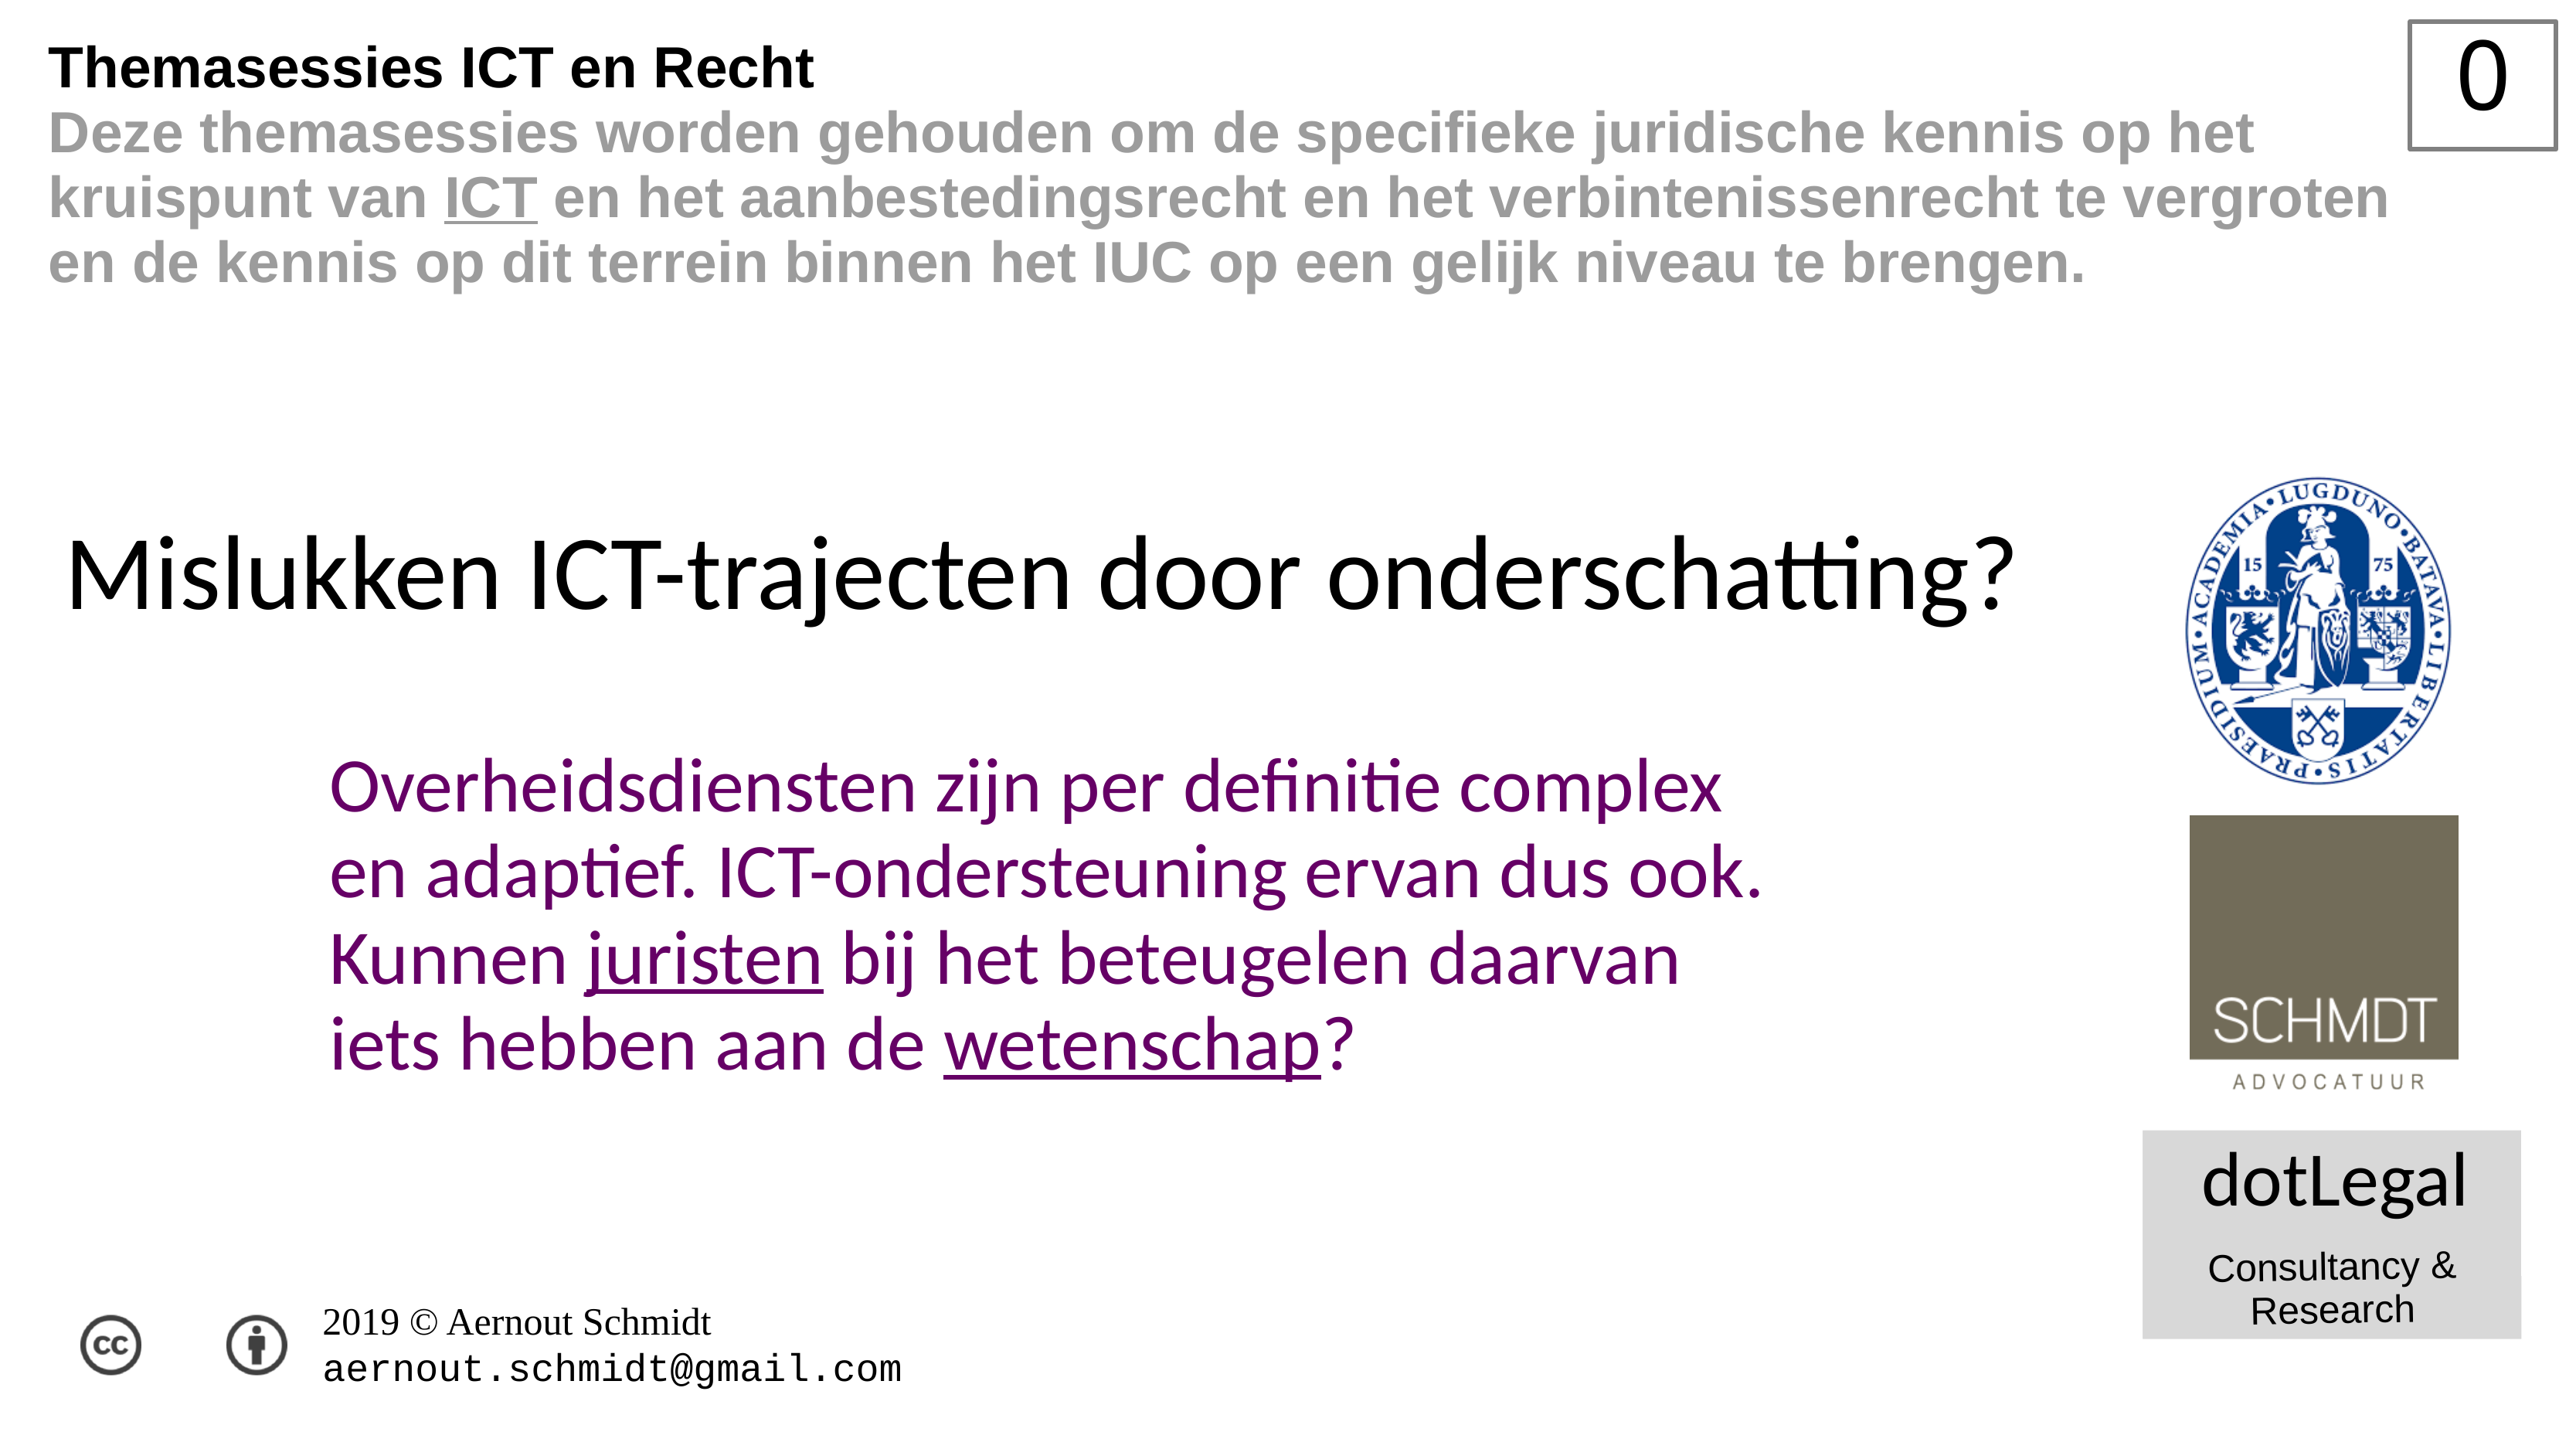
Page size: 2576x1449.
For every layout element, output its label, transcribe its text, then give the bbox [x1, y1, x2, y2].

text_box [2140, 1121, 2530, 1383]
text_box 0 [2410, 21, 2557, 150]
text_box Mislukken ICT-trajecten door onderschatting? [64, 514, 2100, 670]
picture [2190, 815, 2459, 1093]
picture [2181, 473, 2455, 789]
text_box Overheidsdiensten zijn per definitie complex en adaptief. ICT-ondersteuning ervan dus ook. Kunnen juristen bij het beteugelen daarvan iets hebben aan de wetenschap? [329, 743, 1772, 1145]
subtitle 2019 © Aernout Schmidt aernout.schmidt@gmail.com [311, 1290, 1993, 1417]
picture [51, 1289, 314, 1403]
text_box Themasessies ICT en Recht Deze themasessies worden gehouden om de specifieke juridische kennis op het kruispunt van ICT en het aanbestedingsrecht en het verbintenissenrecht te vergroten en de kennis op dit terrein binnen het IUC op een gelijk niveau te brengen. [37, 30, 2428, 301]
